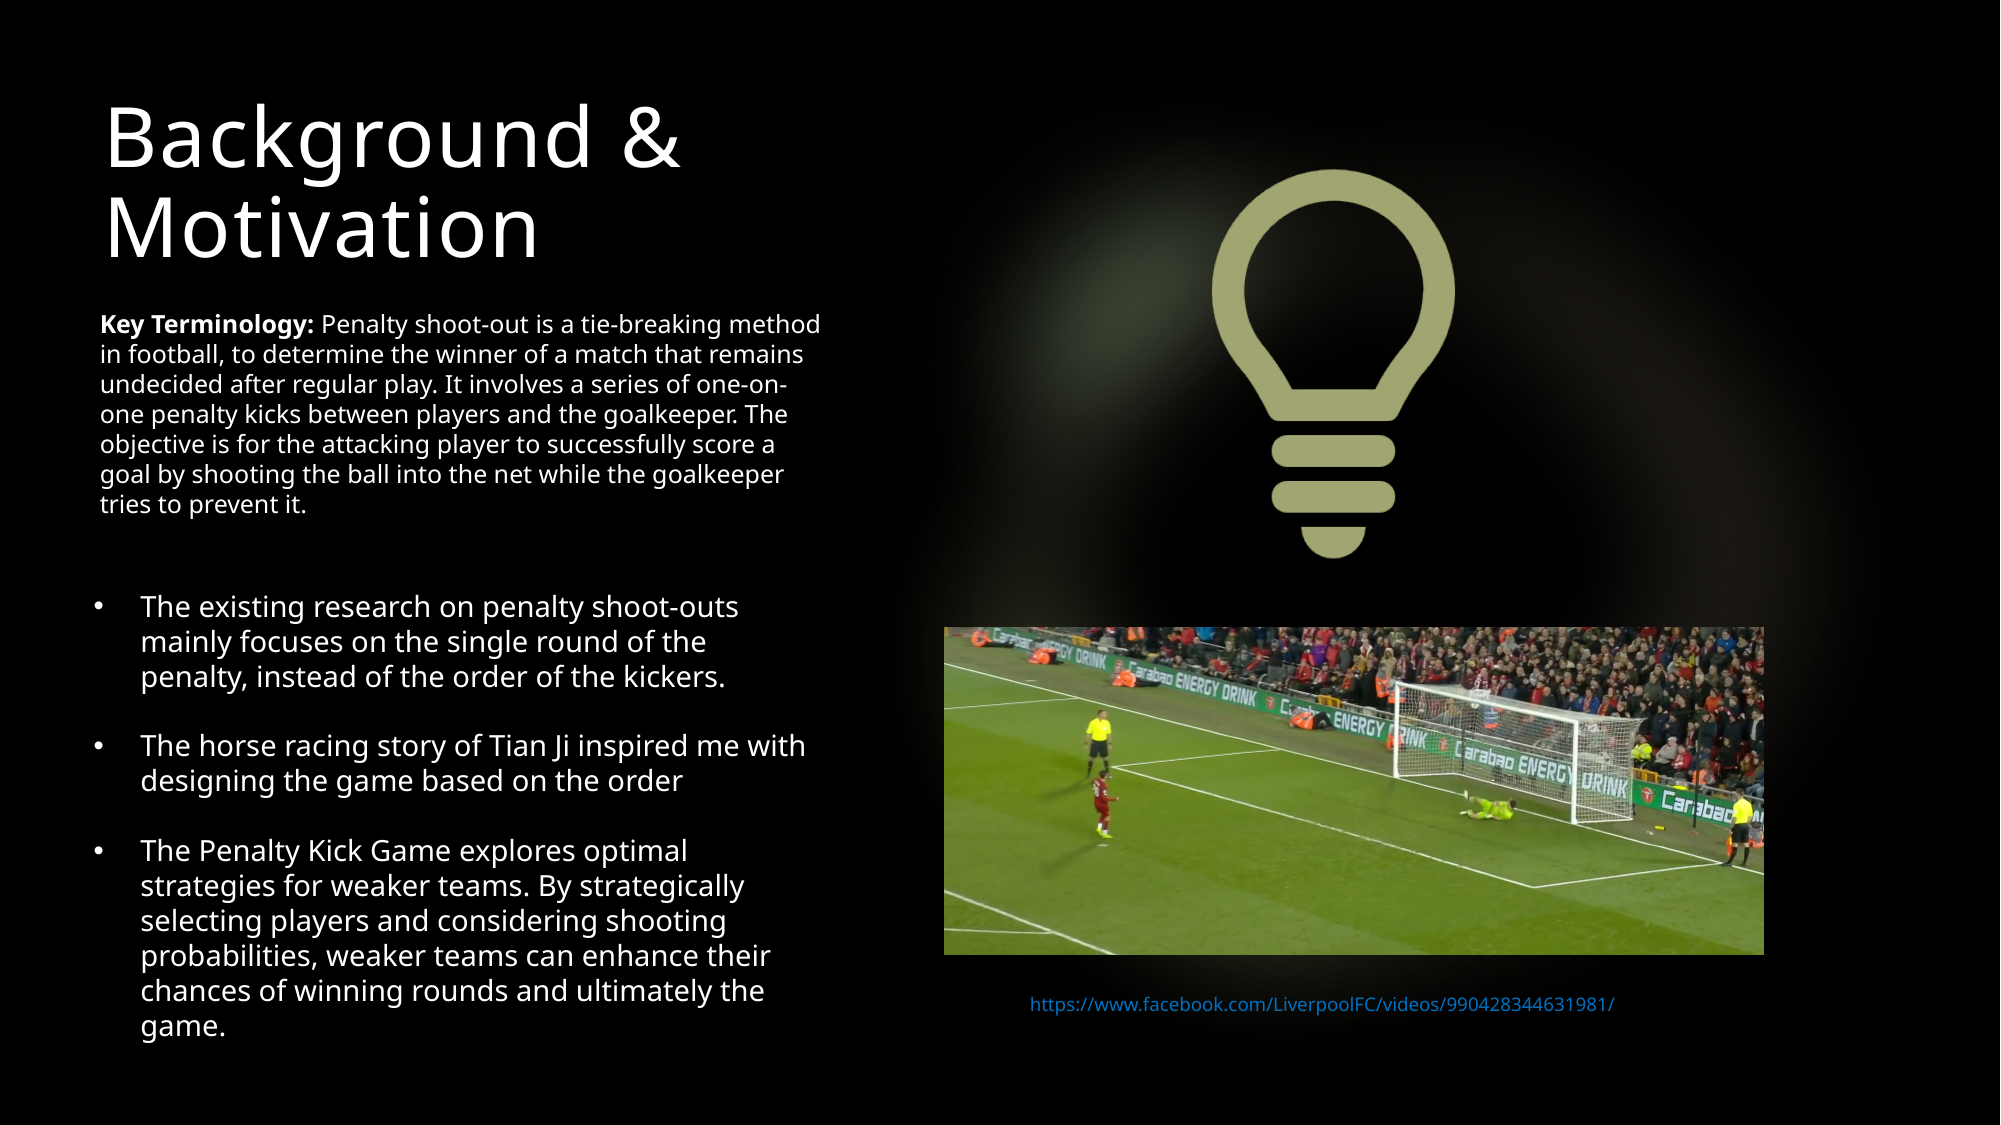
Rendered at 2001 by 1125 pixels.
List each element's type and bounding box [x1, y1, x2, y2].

text_box [0, 0, 807, 1125]
picture [1113, 144, 1554, 584]
text_box [807, 0, 2000, 1125]
picture [944, 627, 1764, 955]
